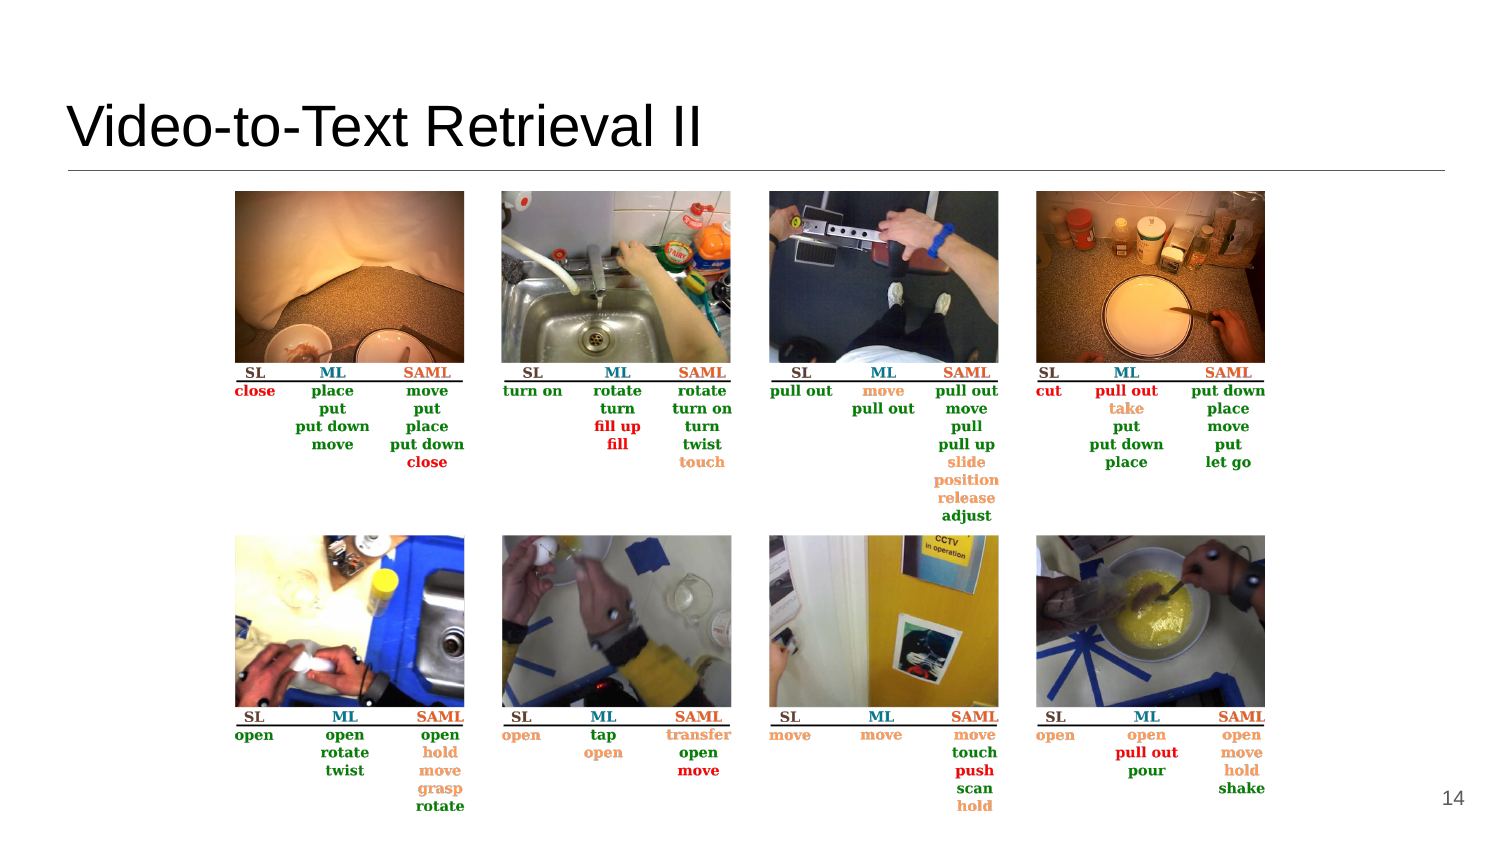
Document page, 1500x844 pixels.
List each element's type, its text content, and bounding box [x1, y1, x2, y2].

title Video-to-Text Retrieval II [51, 72, 1449, 167]
picture [235, 191, 1265, 811]
slide_number ‹#› [1389, 764, 1480, 830]
